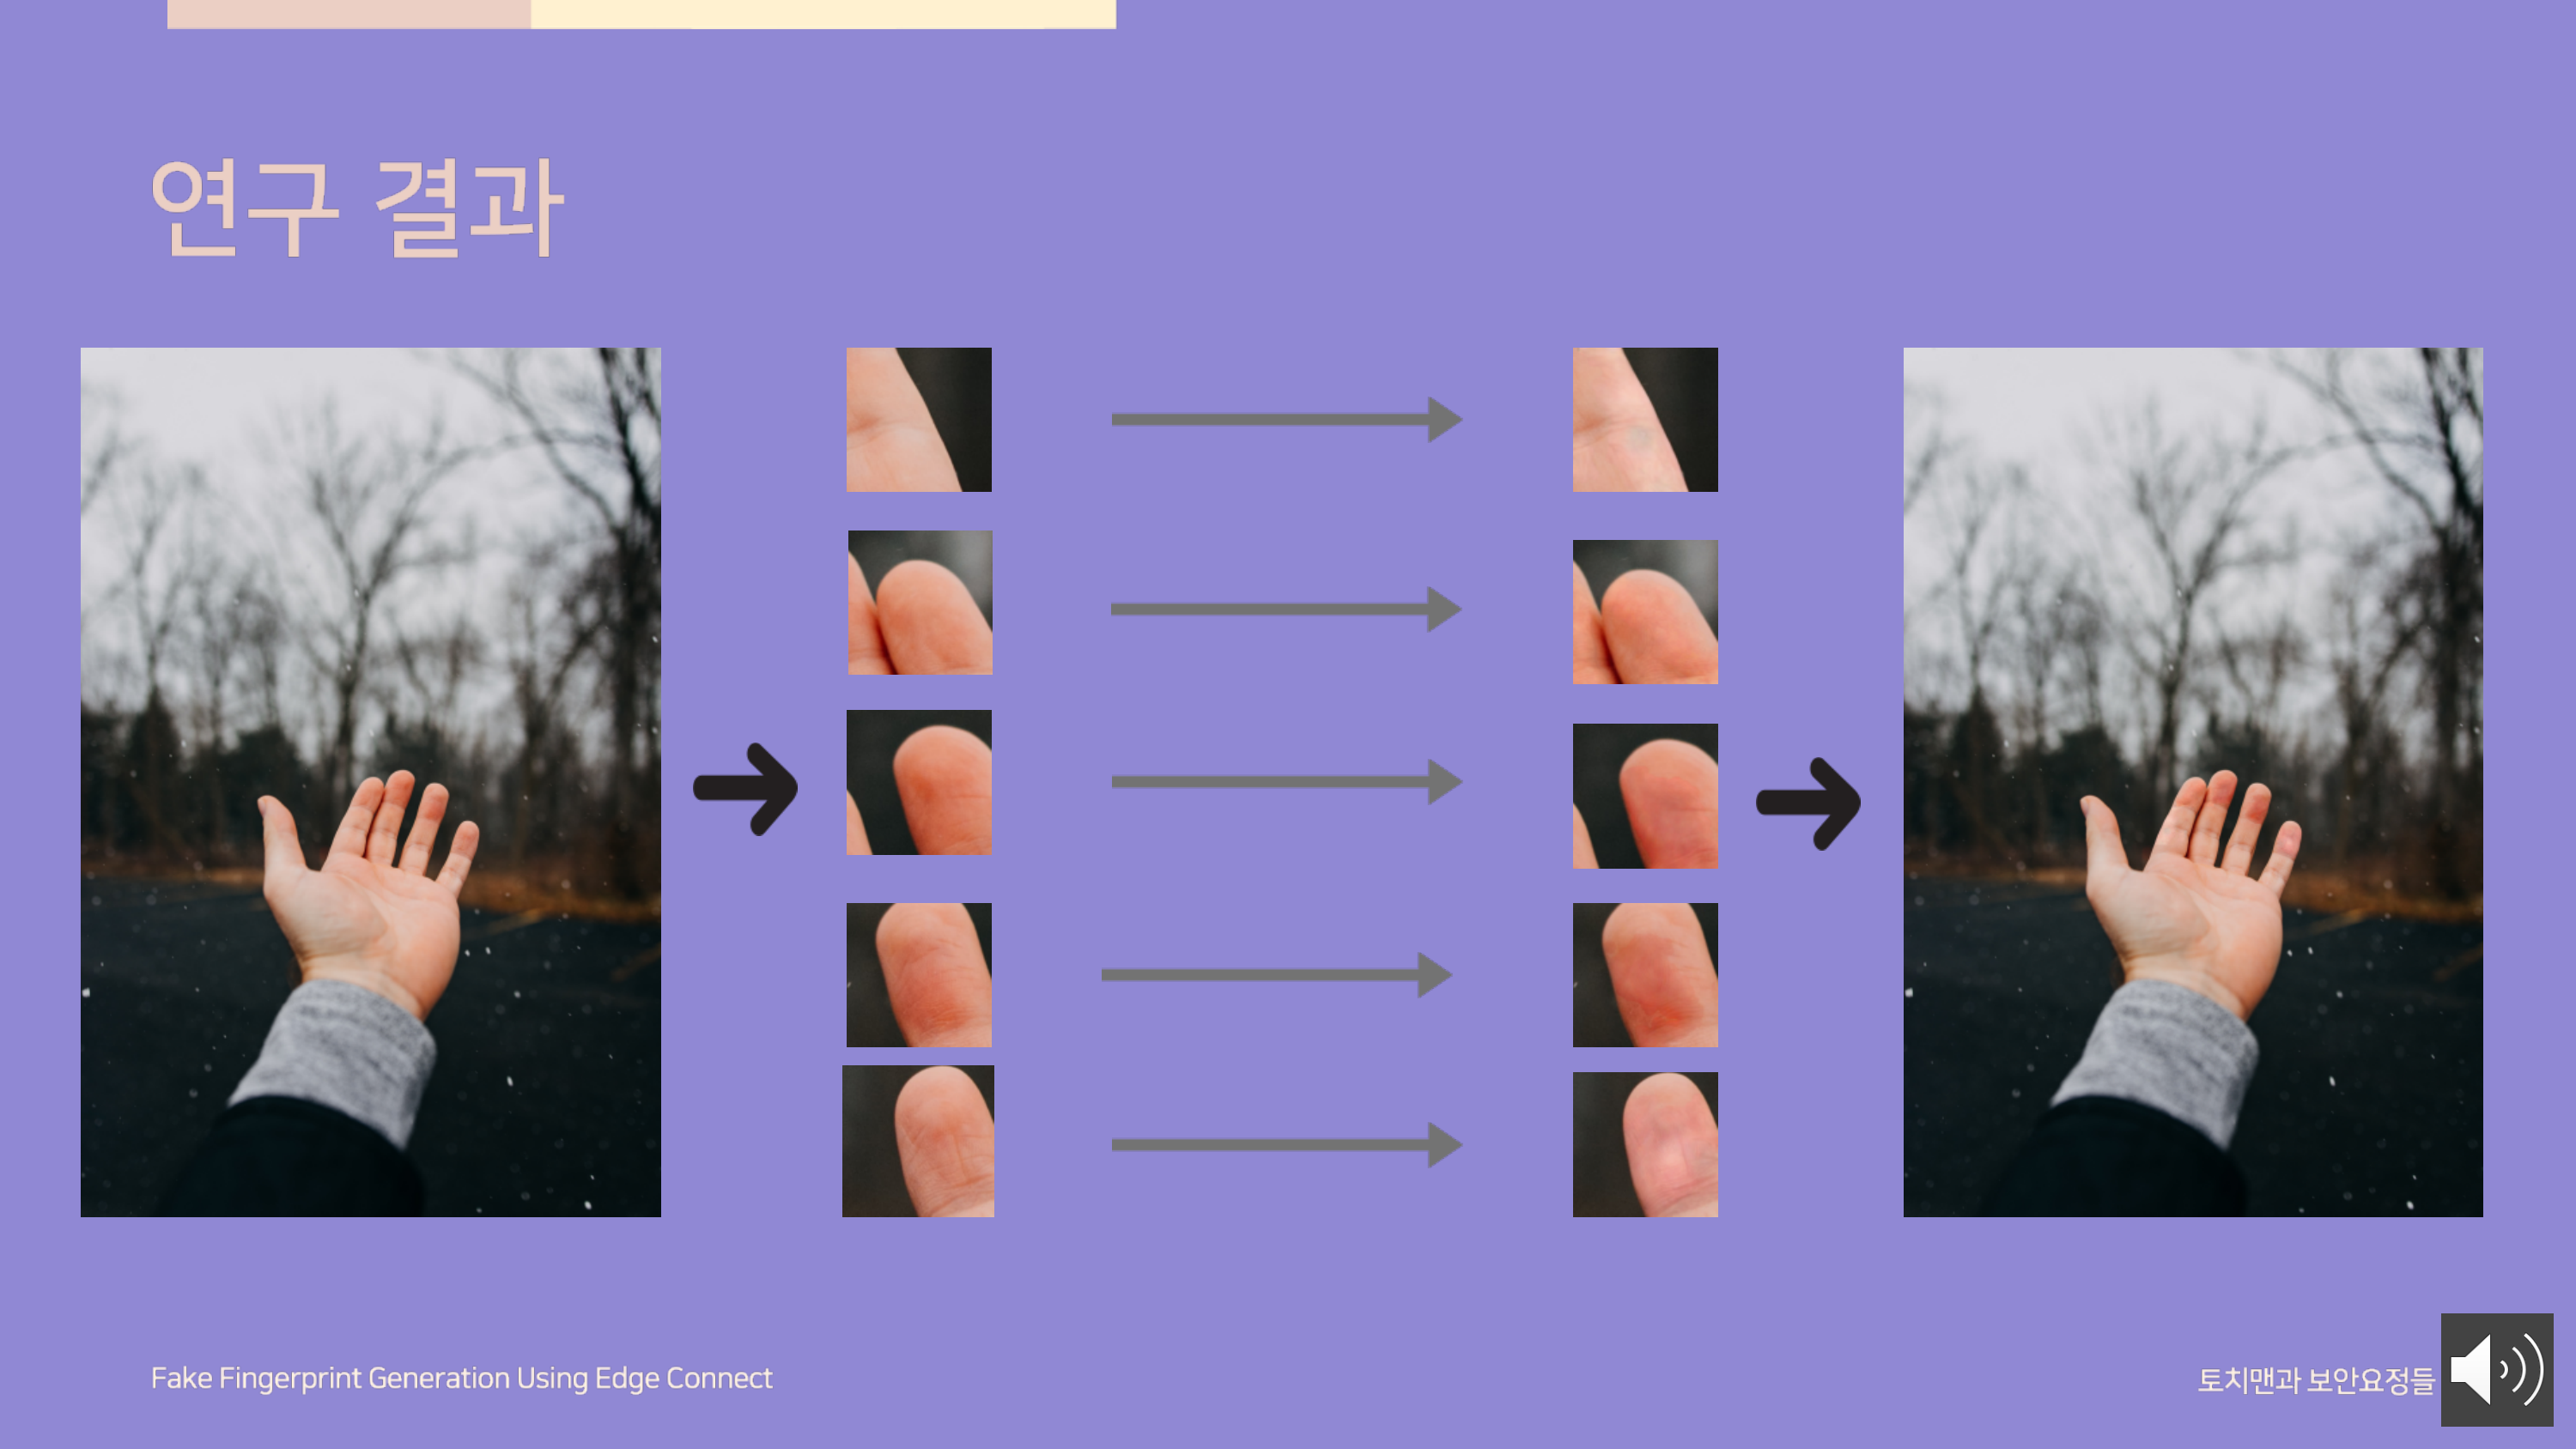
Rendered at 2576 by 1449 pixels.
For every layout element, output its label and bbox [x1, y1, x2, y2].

text_box [1755, 756, 1861, 851]
picture [131, 119, 614, 332]
text_box [1904, 348, 2484, 1217]
text_box [167, 0, 2576, 29]
picture [1641, 1312, 2555, 1428]
text_box [1573, 348, 1719, 1218]
text_box [693, 743, 799, 836]
text_box [842, 347, 995, 1218]
text_box [1102, 397, 1464, 1168]
picture [147, 1354, 788, 1414]
text_box [81, 348, 661, 1217]
